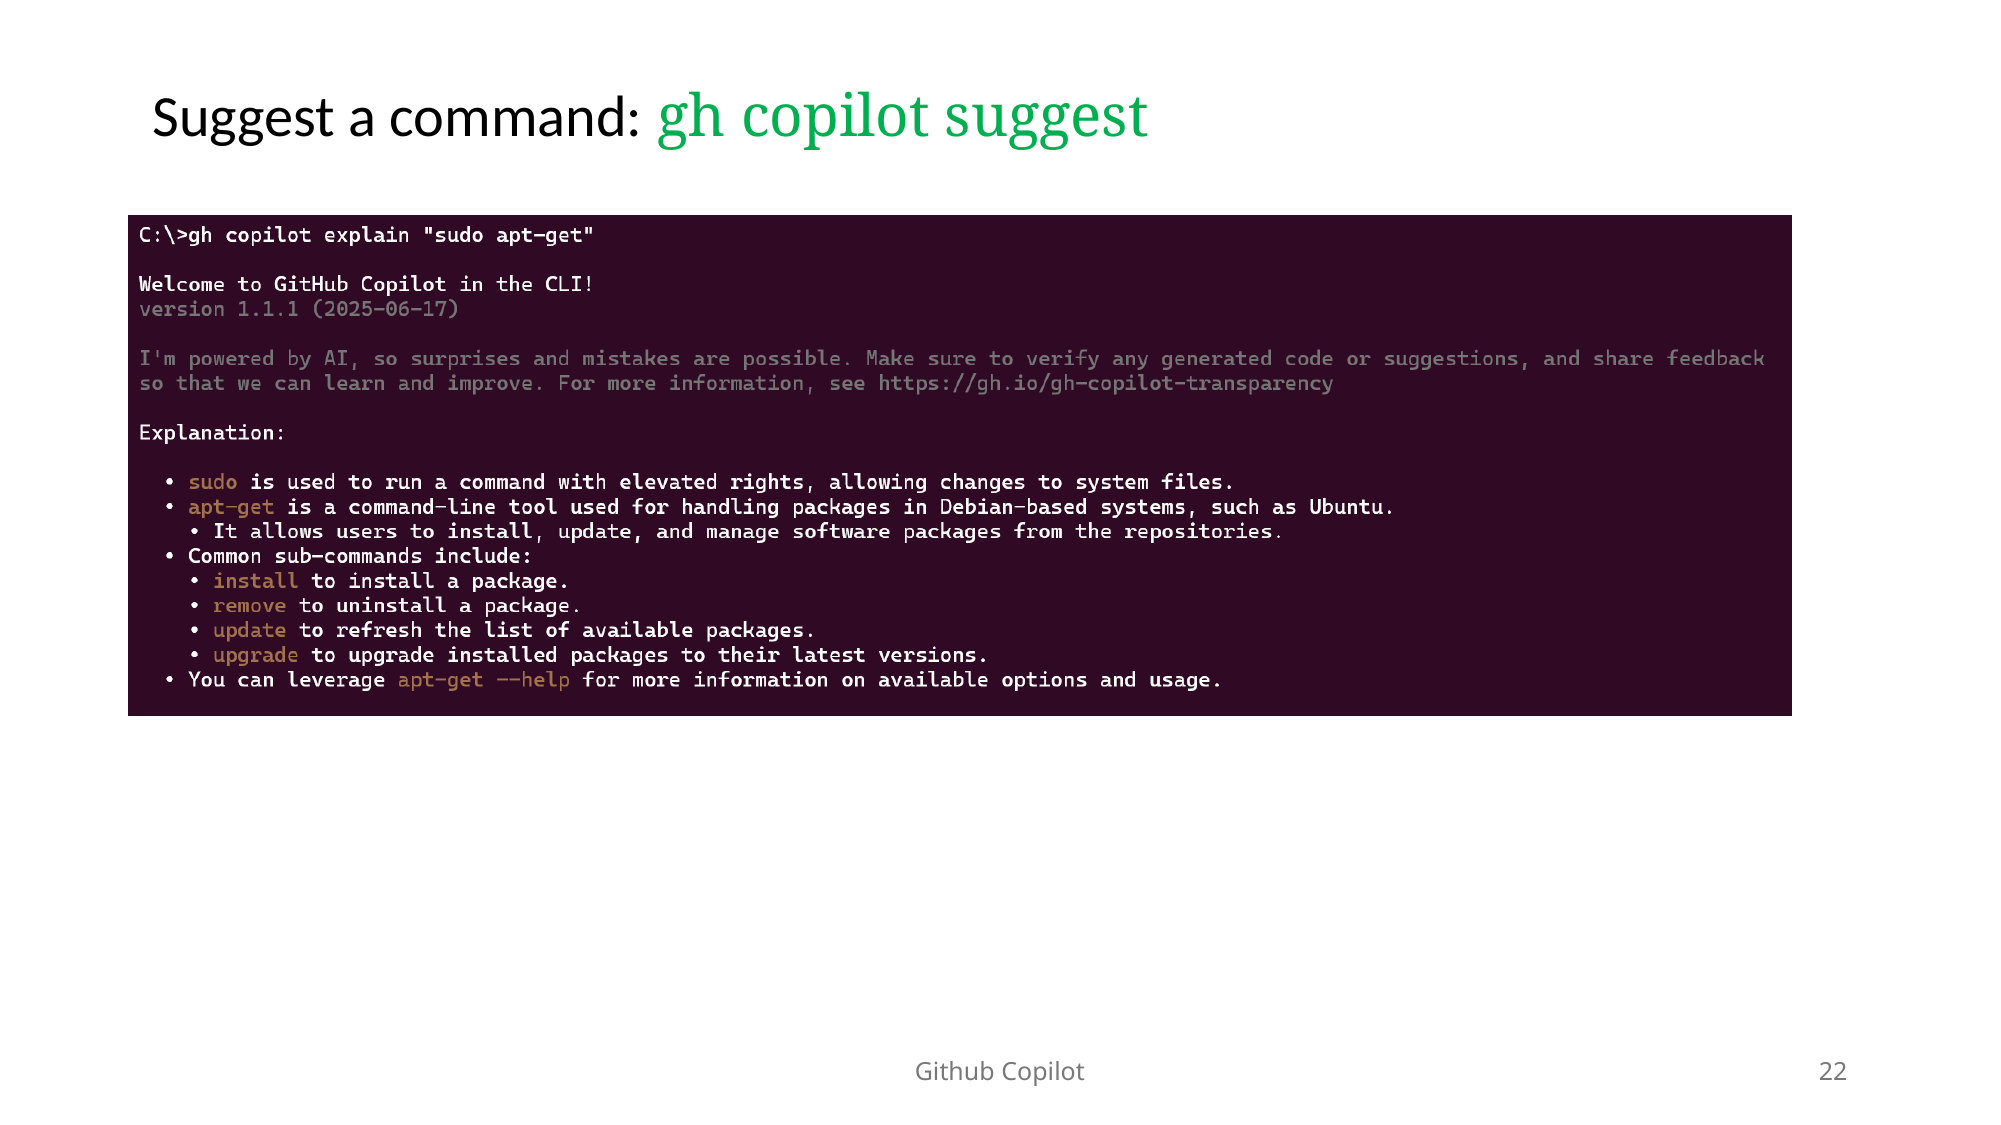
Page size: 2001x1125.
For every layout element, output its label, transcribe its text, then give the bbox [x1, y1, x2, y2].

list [127, 215, 1793, 716]
title Suggest a command: gh copilot suggest [137, 59, 1254, 176]
footer Github Copilot [662, 1042, 1338, 1103]
slide_number 22 [1412, 1042, 1863, 1103]
